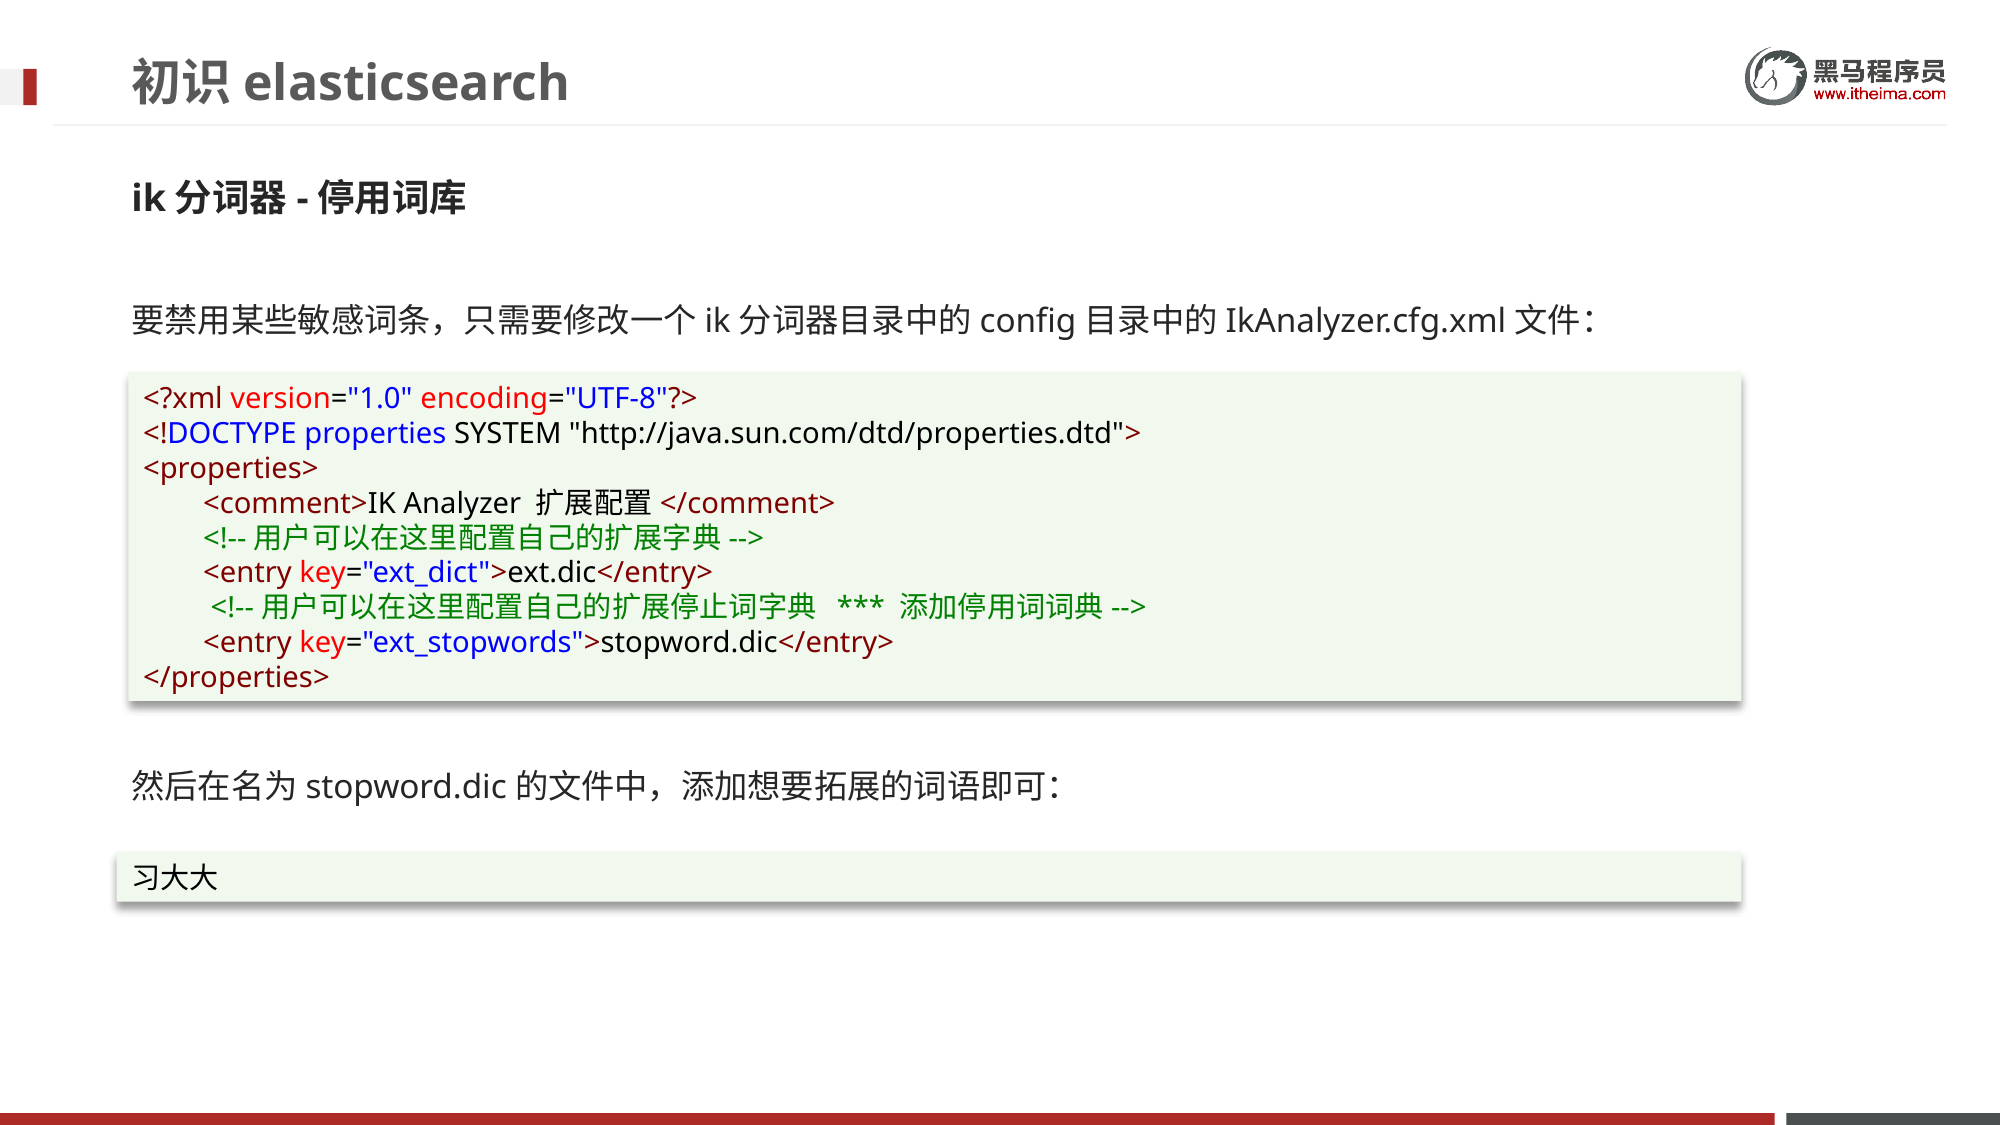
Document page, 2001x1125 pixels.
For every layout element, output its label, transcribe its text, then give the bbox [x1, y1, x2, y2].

picture [1744, 46, 1946, 106]
text_box 习大大 [116, 851, 1742, 902]
list 要禁用某些敏感词条，只需要修改一个ik分词器目录中的config目录中的IkAnalyzer.cfg.xml文件： 然后在名为stopword.dic的文件中，添加想要拓展的词语即可： [116, 271, 1872, 1060]
text_box <?xml version="1.0" encoding="UTF-8"?> <!DOCTYPE properties SYSTEM "http://java.sun.com/dtd/properties.dtd"> <properties> <comment>IK Analyzer 扩展配置</comment> <!--用户可以在这里配置自己的扩展字典--> <entry key="ext_dict">ext.dic</entry> <!--用户可以在这里配置自己的扩展停止词字典 *** 添加停用词词典--> <entry key="ext_stopwords">stopword.dic</entry> </properties> [128, 371, 1742, 701]
list ik分词器-停用词库 [116, 154, 1872, 239]
title 初识elasticsearch [116, 38, 1556, 124]
